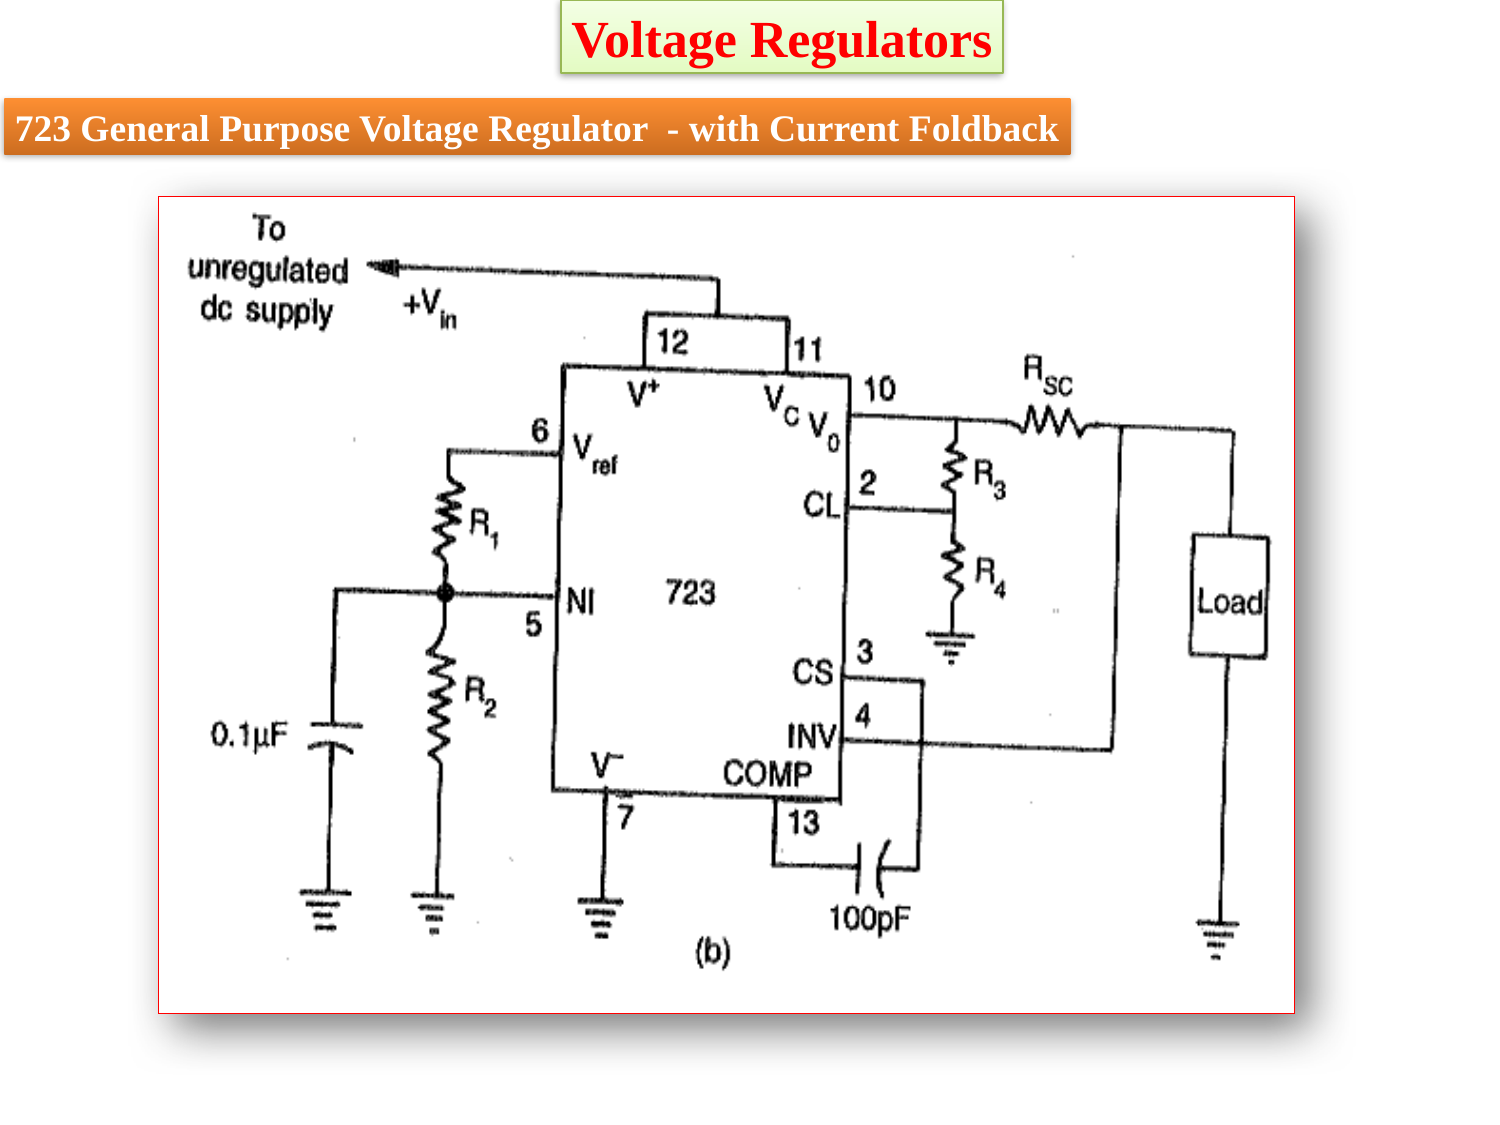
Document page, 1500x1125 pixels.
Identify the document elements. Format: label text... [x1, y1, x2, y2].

text_box 723 General Purpose Voltage Regulator - with Current Foldback [4, 98, 1071, 155]
text_box Voltage Regulators [560, 0, 1004, 74]
picture [158, 196, 1295, 1014]
